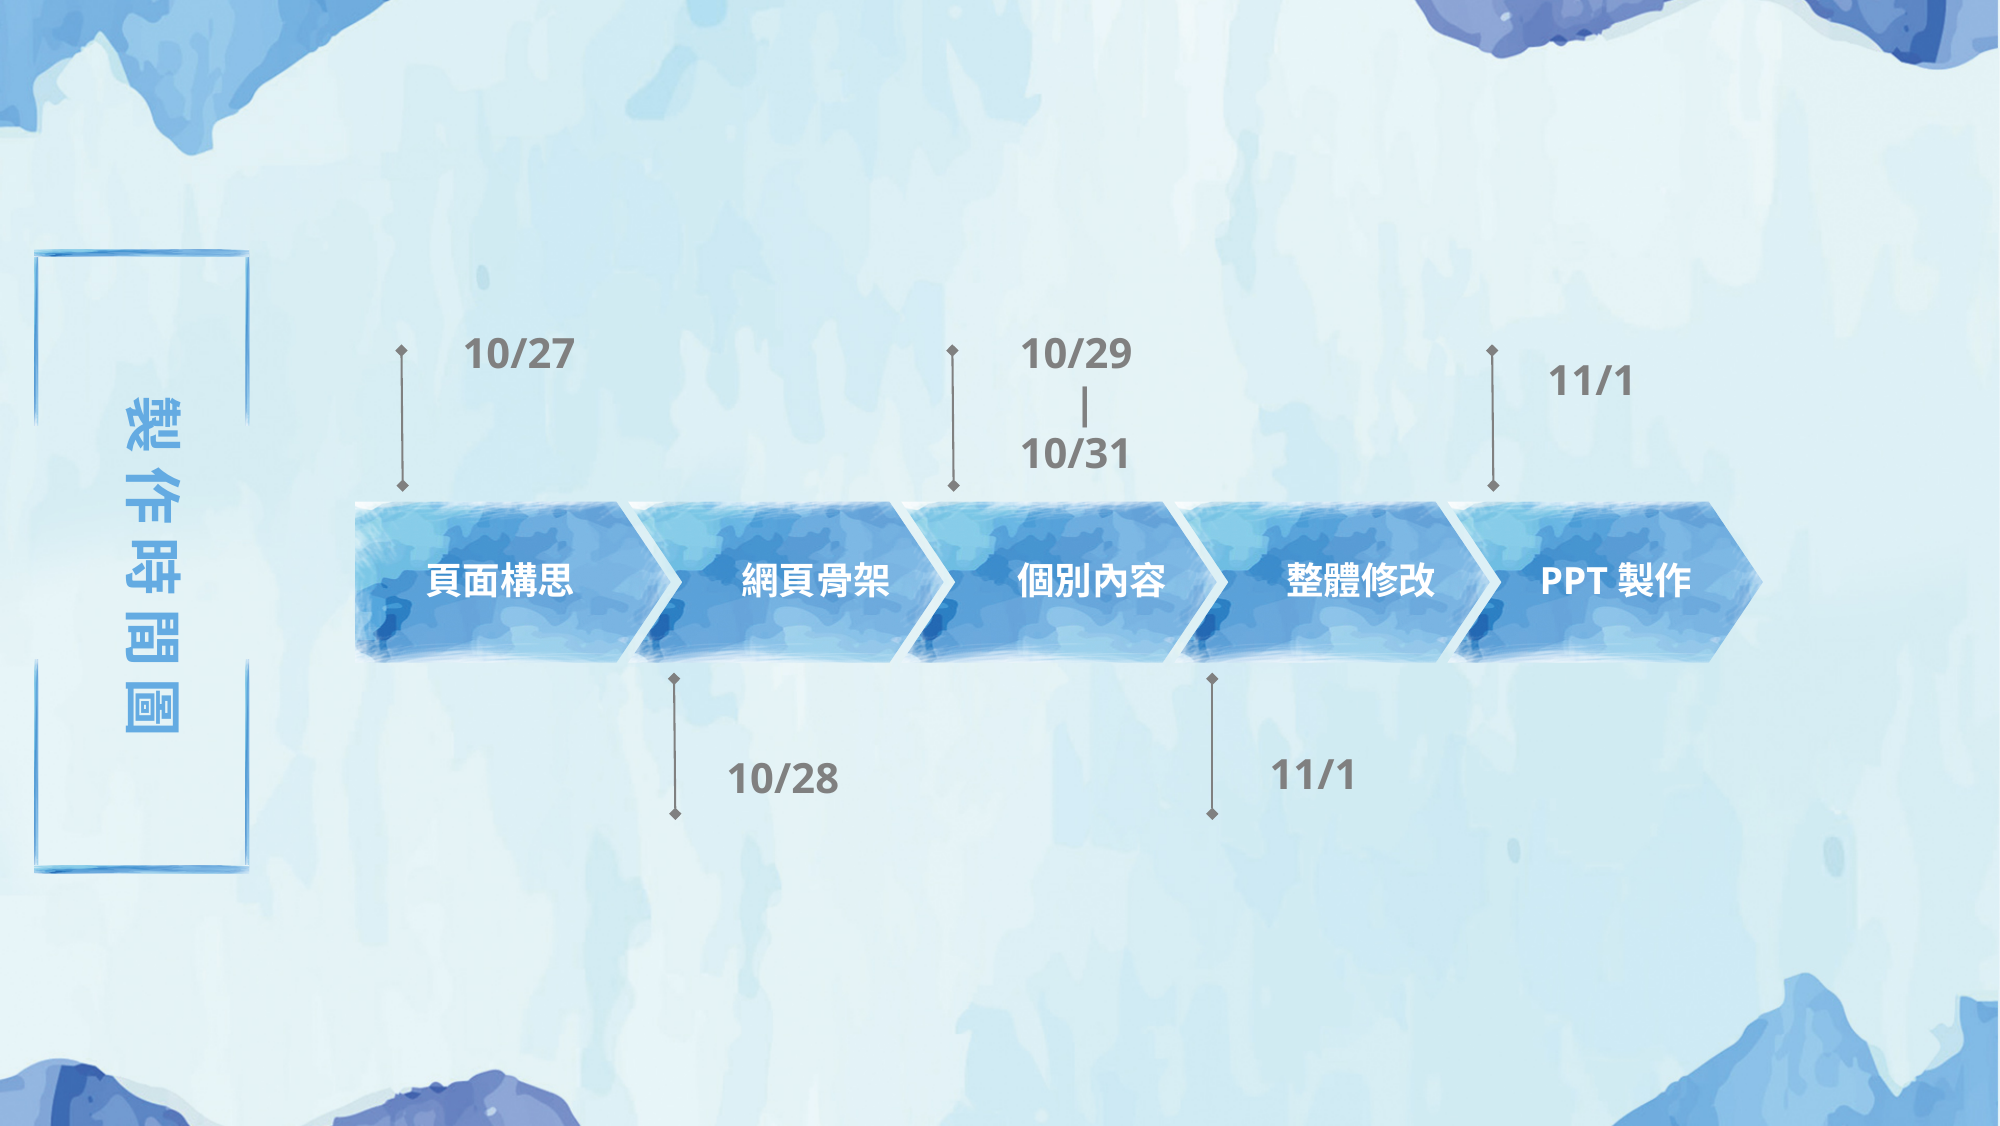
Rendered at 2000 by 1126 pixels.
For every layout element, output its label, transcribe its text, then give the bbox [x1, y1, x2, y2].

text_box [33, 659, 250, 874]
text_box 製作時間圖 [95, 434, 197, 658]
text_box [354, 318, 1862, 814]
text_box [33, 249, 250, 427]
picture [0, 0, 2000, 1126]
